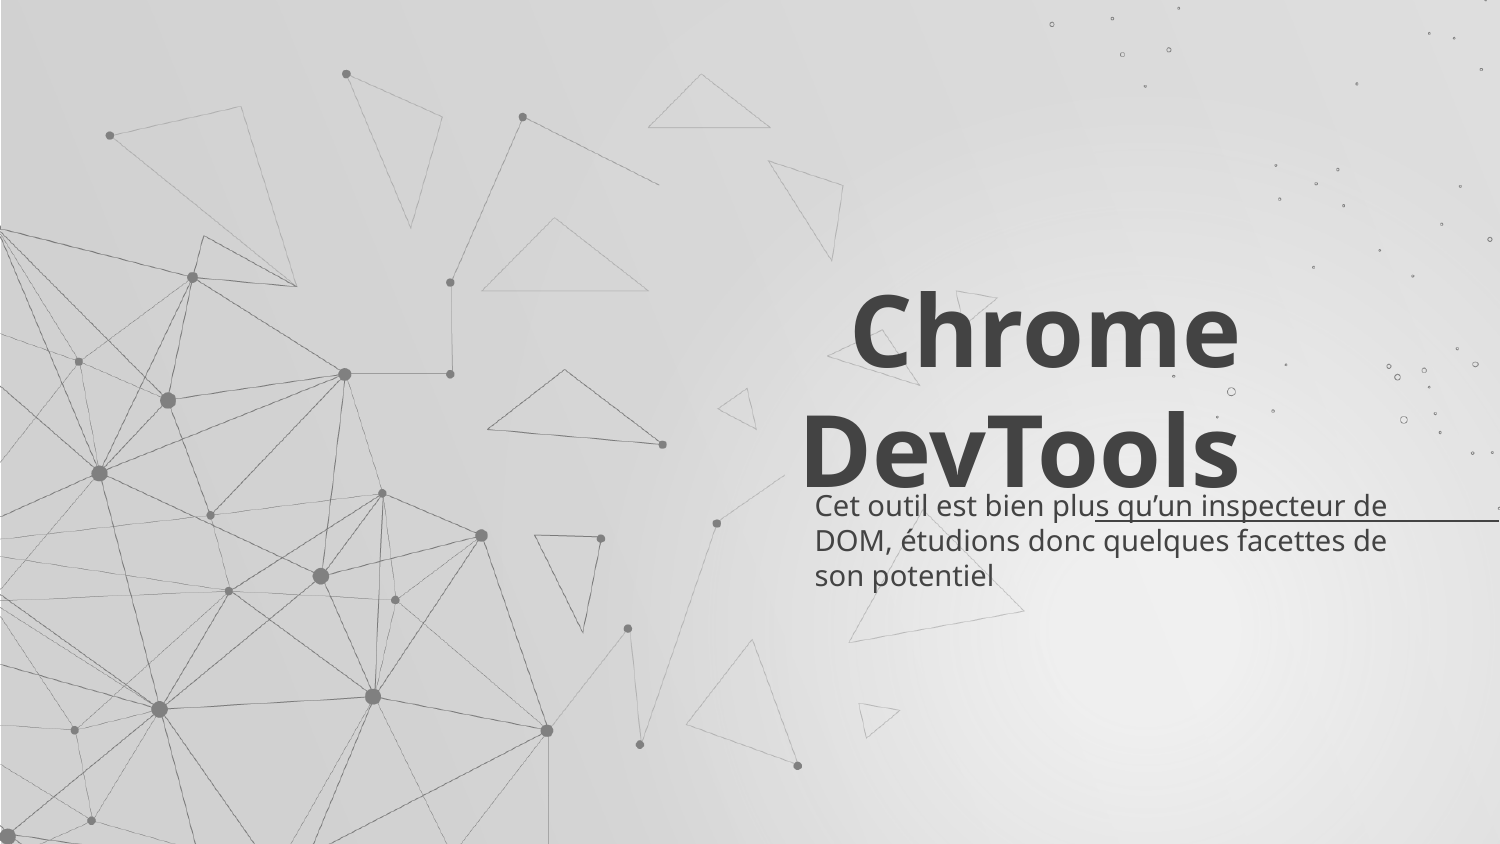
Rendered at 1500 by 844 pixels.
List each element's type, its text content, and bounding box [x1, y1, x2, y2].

picture [0, 0, 1500, 844]
subtitle Cet outil est bien plus qu’un inspecteur de DOM, étudions donc quelques facettes de son potentiel [799, 520, 1433, 608]
title Chrome DevTools [126, 230, 1257, 523]
